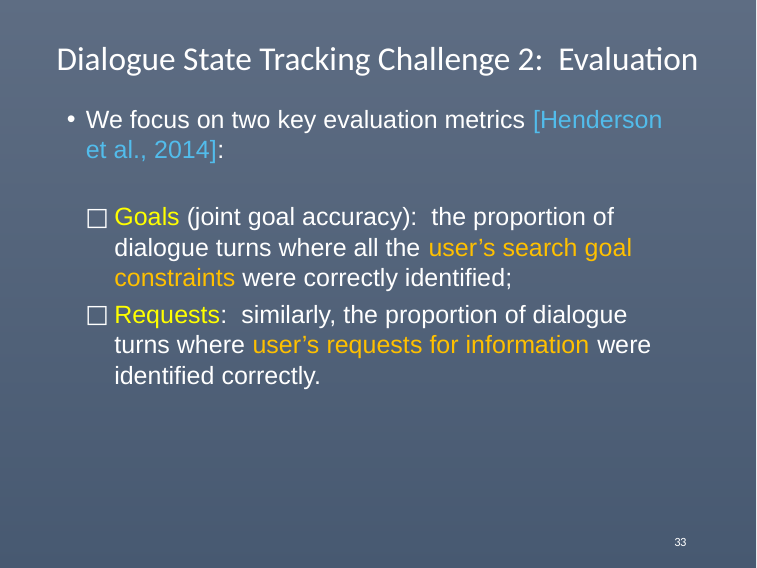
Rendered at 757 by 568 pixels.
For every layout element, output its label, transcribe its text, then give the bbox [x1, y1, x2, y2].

title Dialogue State Tracking Challenge 2: Evaluation [51, 9, 705, 96]
list We focus on two key evaluation metrics [Henderson et al., 2014]: Goals (joint goal accuracy): the proportion of dialogue turns where all the user’s search goal constraints were correctly identified; Requests: similarly, the proportion of dialogue turns where user’s requests for information were identified correctly. [51, 96, 705, 522]
slide_number 33 [534, 526, 705, 557]
